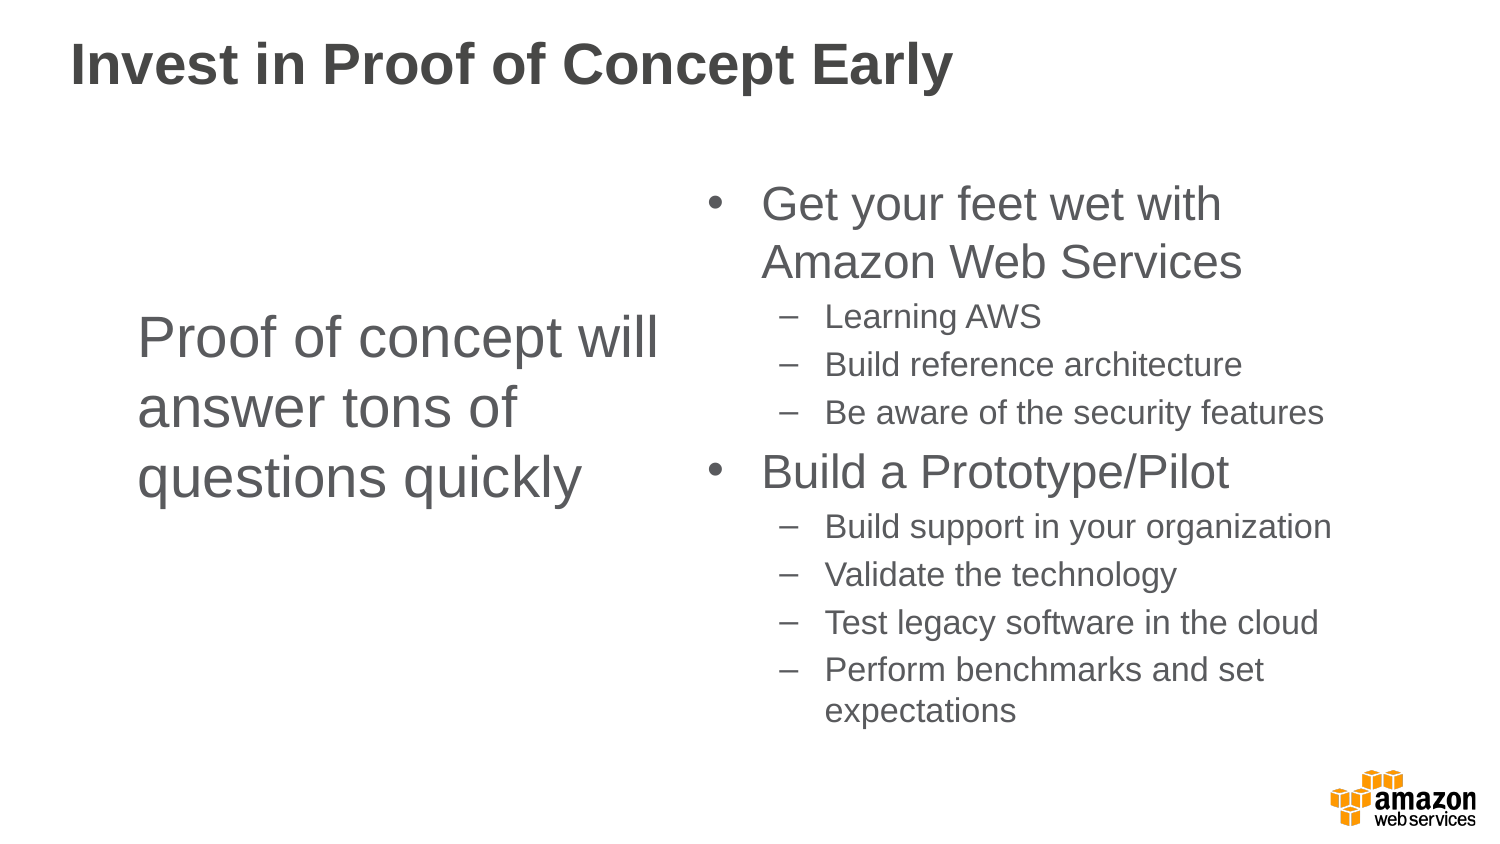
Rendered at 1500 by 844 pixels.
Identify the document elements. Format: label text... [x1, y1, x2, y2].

title Invest in Proof of Concept Early [55, 18, 1402, 124]
text_box Proof of concept will answer tons of questions quickly [122, 291, 741, 780]
list Get your feet wet with Amazon Web Services Learning AWS Build reference architecture Be aware of the security features Build a Prototype/Pilot Build support in your organization Validate the technology Test legacy software in the cloud Perform benchmarks and set expectations [692, 165, 1402, 749]
